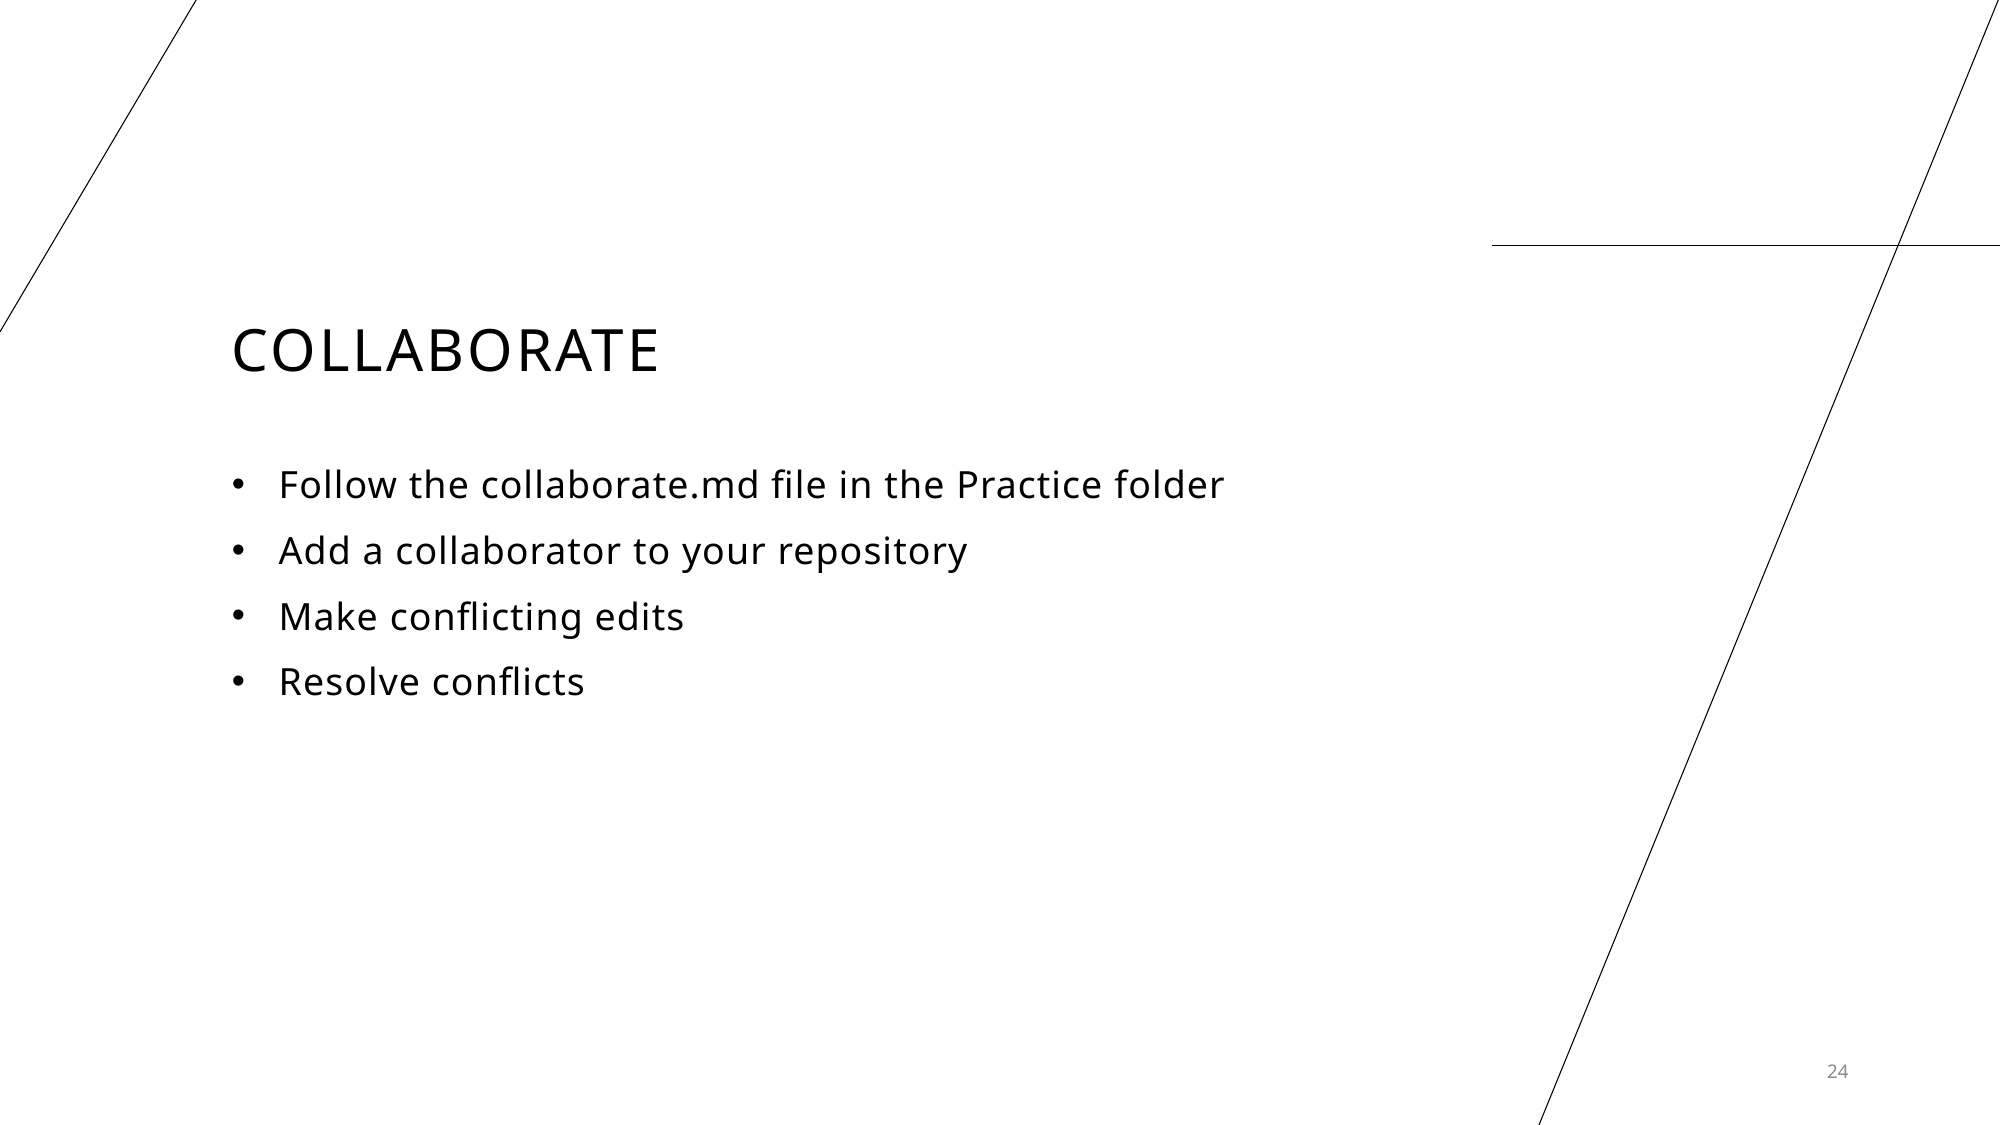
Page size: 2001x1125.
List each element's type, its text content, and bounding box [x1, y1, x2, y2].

title Collaborate [216, 43, 1413, 392]
slide_number 24 [1701, 1042, 1864, 1103]
list Follow the collaborate.md file in the Practice folder Add a collaborator to your repository Make conflicting edits Resolve conflicts [216, 453, 1413, 1013]
